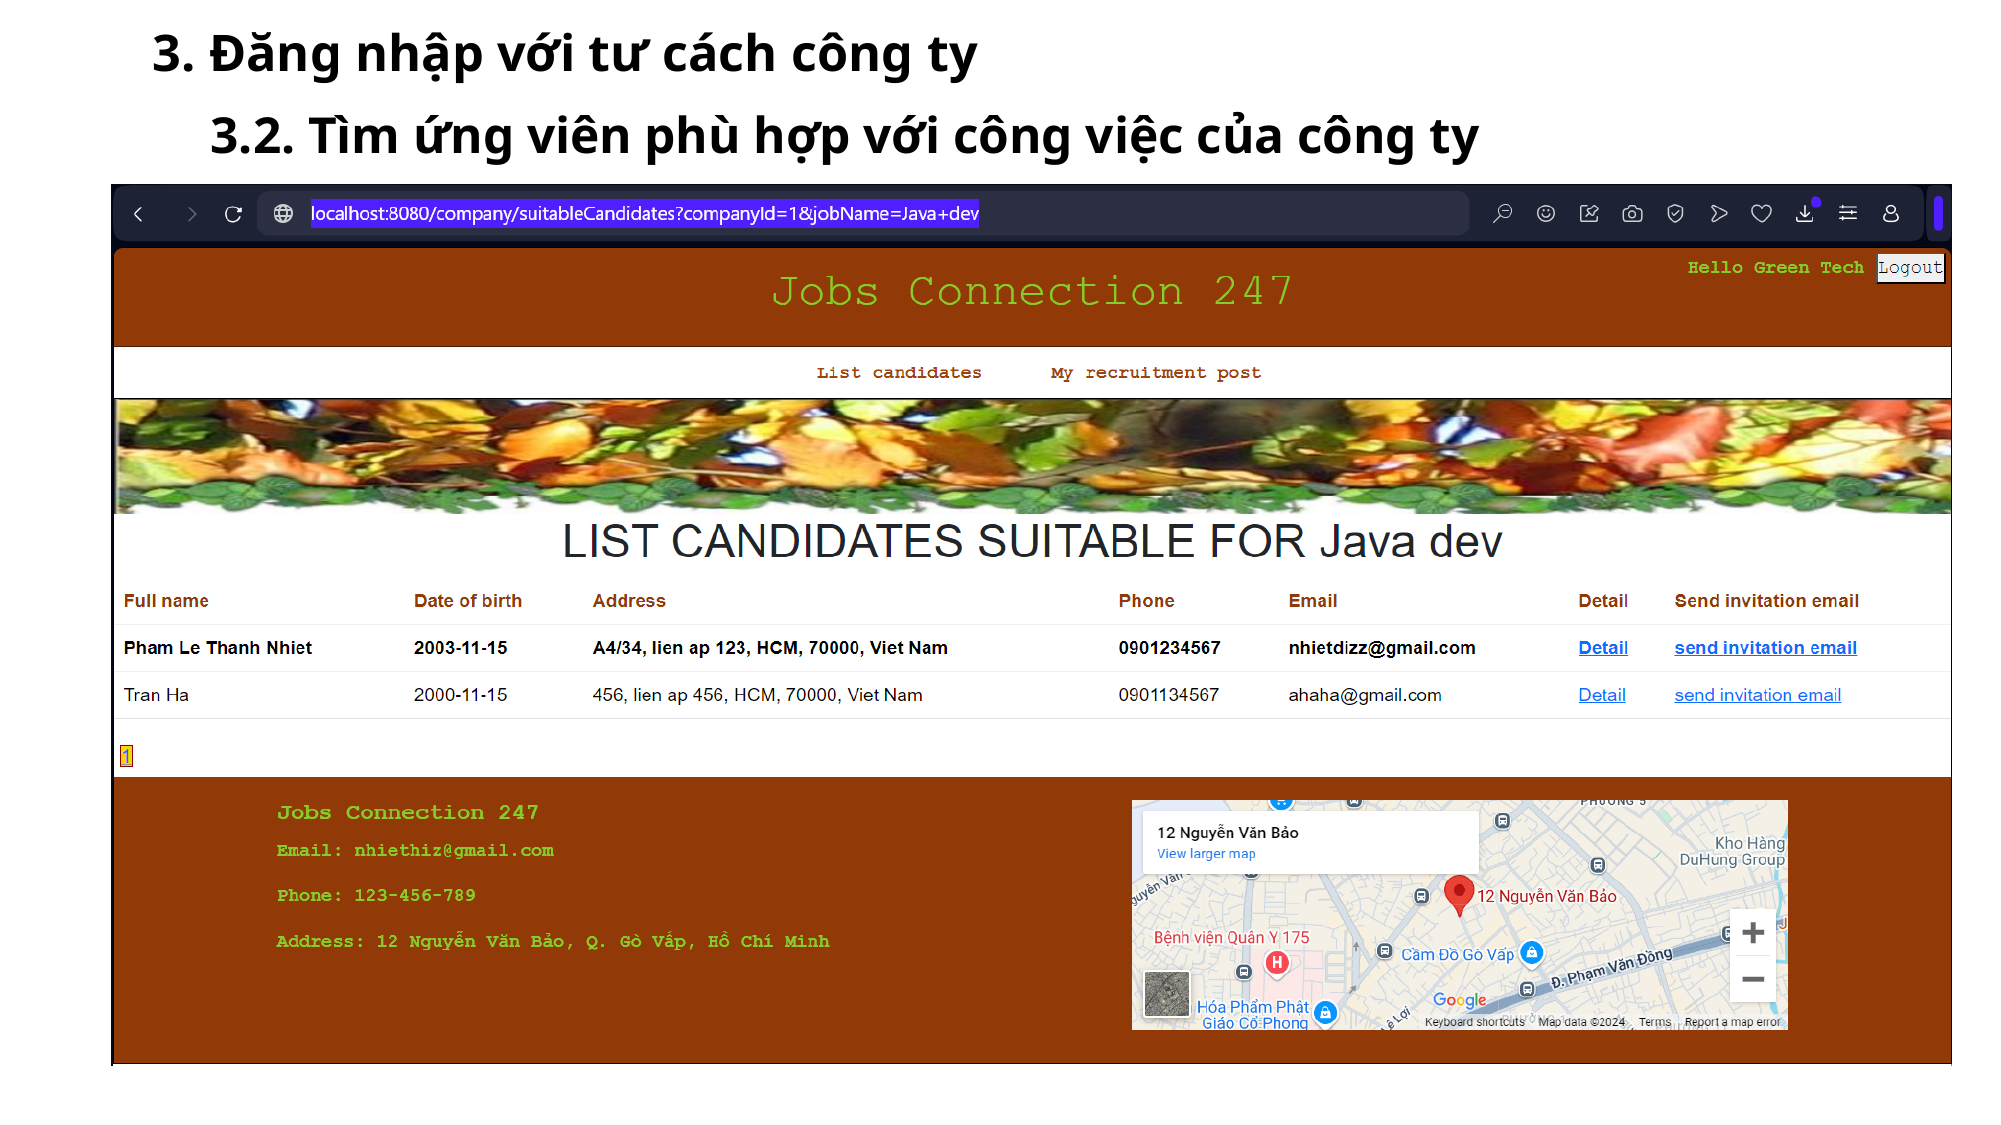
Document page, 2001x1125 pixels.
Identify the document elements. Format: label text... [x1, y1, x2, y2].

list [111, 184, 1952, 1066]
title 3. Đăng nhập với tư cách công ty [137, 19, 1863, 90]
text_box 3.2. Tìm ứng viên phù hợp với công việc của công ty [195, 102, 1921, 173]
